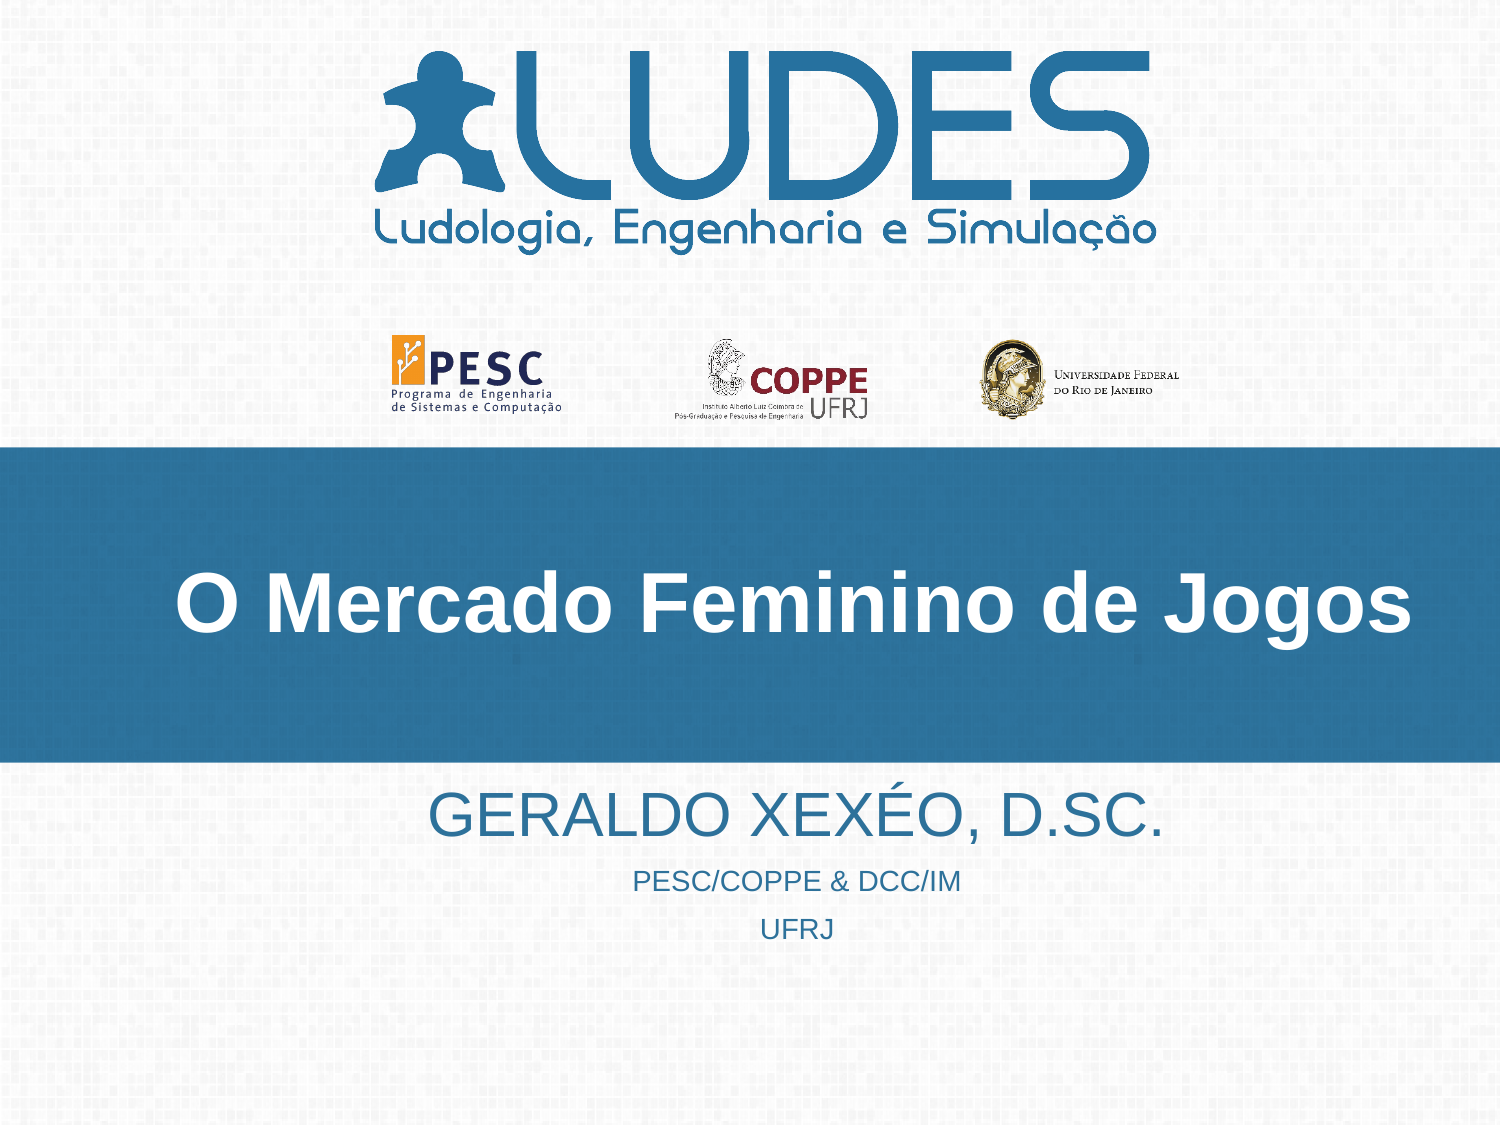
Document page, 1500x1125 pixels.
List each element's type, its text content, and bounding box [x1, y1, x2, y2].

picture [0, 0, 1500, 1125]
list Geraldo Xexéo, D.Sc. PESC/COPPE & DCC/IM UFRJ [194, 772, 1400, 993]
title O Mercado Feminino de Jogos [147, 515, 1443, 699]
